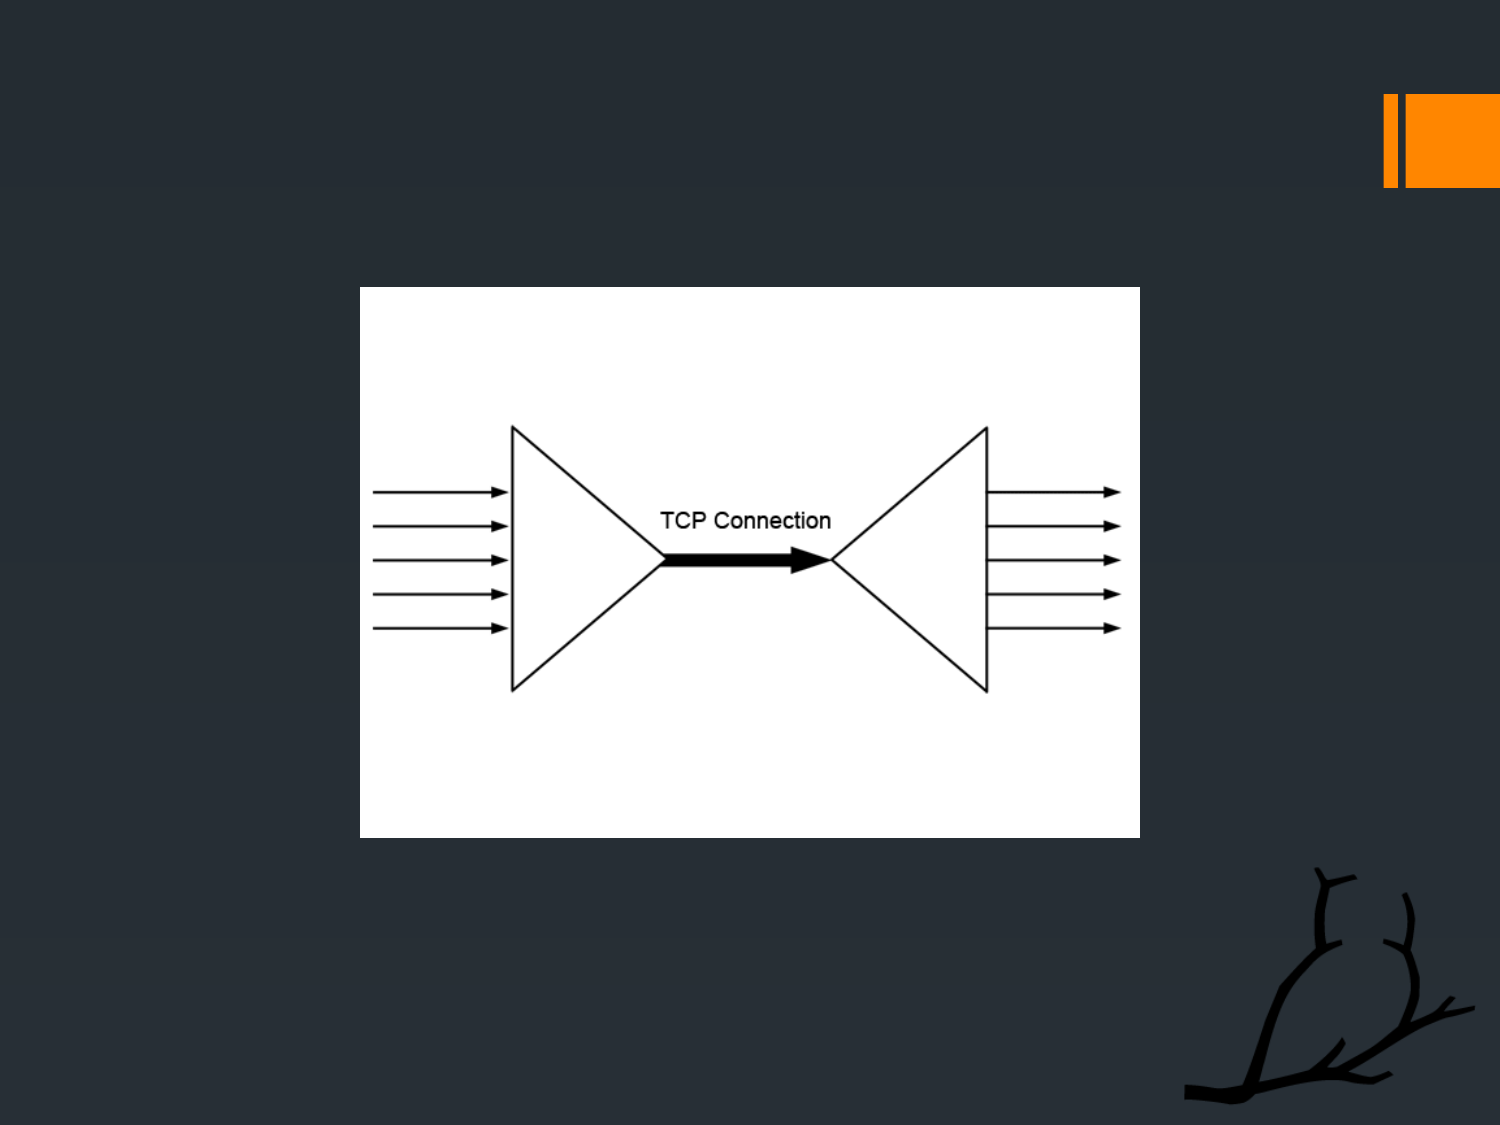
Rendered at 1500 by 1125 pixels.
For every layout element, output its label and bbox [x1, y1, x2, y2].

picture [1157, 817, 1500, 1125]
picture [359, 286, 1140, 839]
